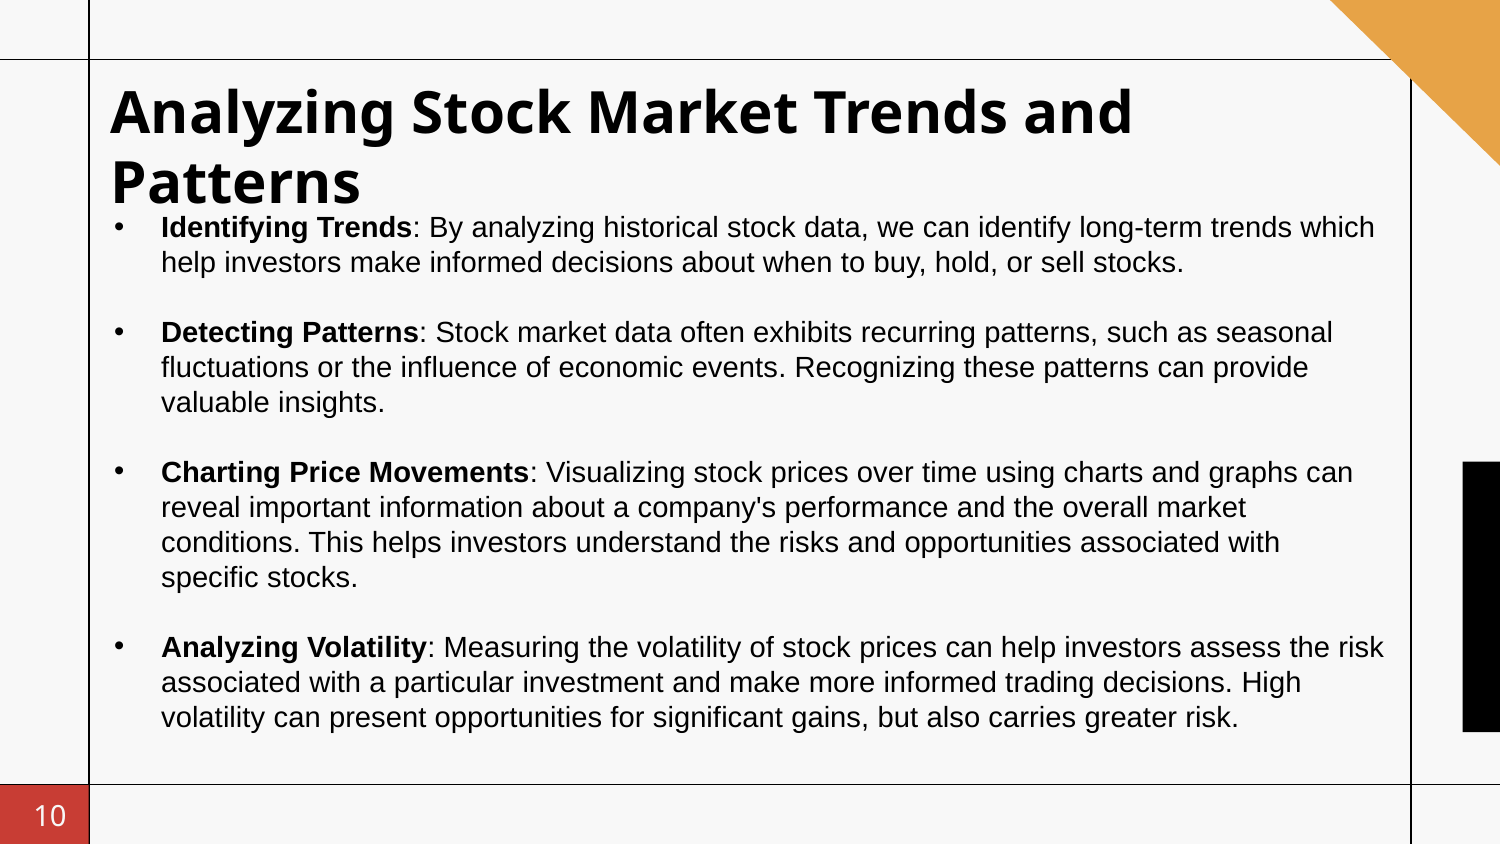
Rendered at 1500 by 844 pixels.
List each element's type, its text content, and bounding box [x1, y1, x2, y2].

title Analyzing Stock Market Trends and Patterns [95, 60, 1414, 159]
text_box Identifying Trends: By analyzing historical stock data, we can identify long-term trends which help investors make informed decisions about when to buy, hold, or sell stocks. Detecting Patterns: Stock market data often exhibits recurring patterns, such as seasonal fluctuations or the influence of economic events. Recognizing these patterns can provide valuable insights. Charting Price Movements: Visualizing stock prices over time using charts and graphs can reveal important information about a company's performance and the overall market conditions. This helps investors understand the risks and opportunities associated with specific stocks. Analyzing Volatility: Measuring the volatility of stock prices can help investors assess the risk associated with a particular investment and make more informed trading decisions. High volatility can present opportunities for significant gains, but also carries greater risk. [99, 201, 1401, 741]
text_box 10 [18, 795, 103, 844]
